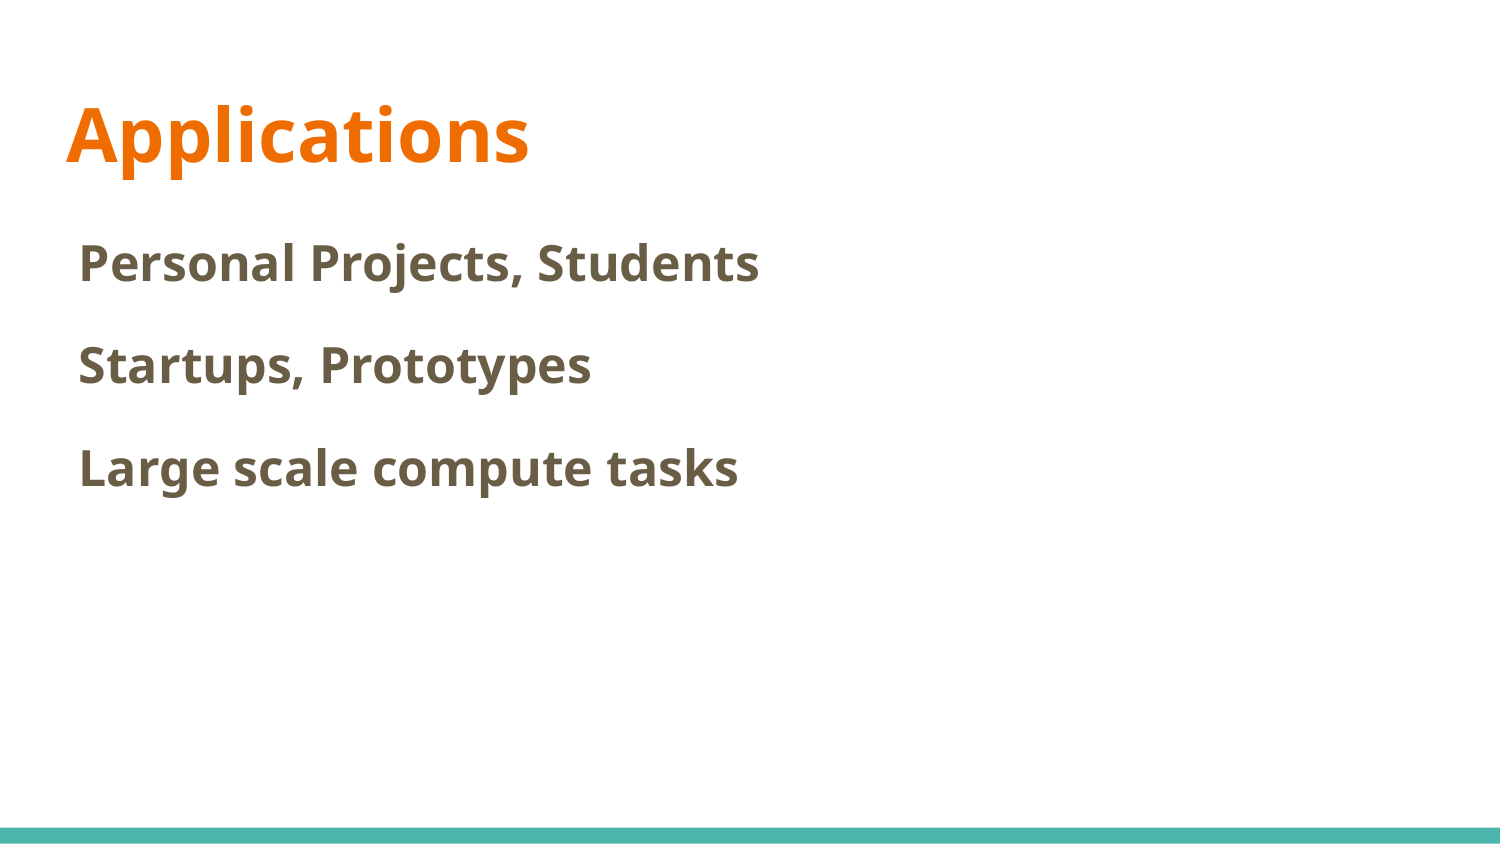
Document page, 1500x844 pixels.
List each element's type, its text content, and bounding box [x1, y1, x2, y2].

title Applications [51, 72, 1449, 189]
list Personal Projects, Students Startups, Prototypes Large scale compute tasks [51, 207, 1449, 750]
